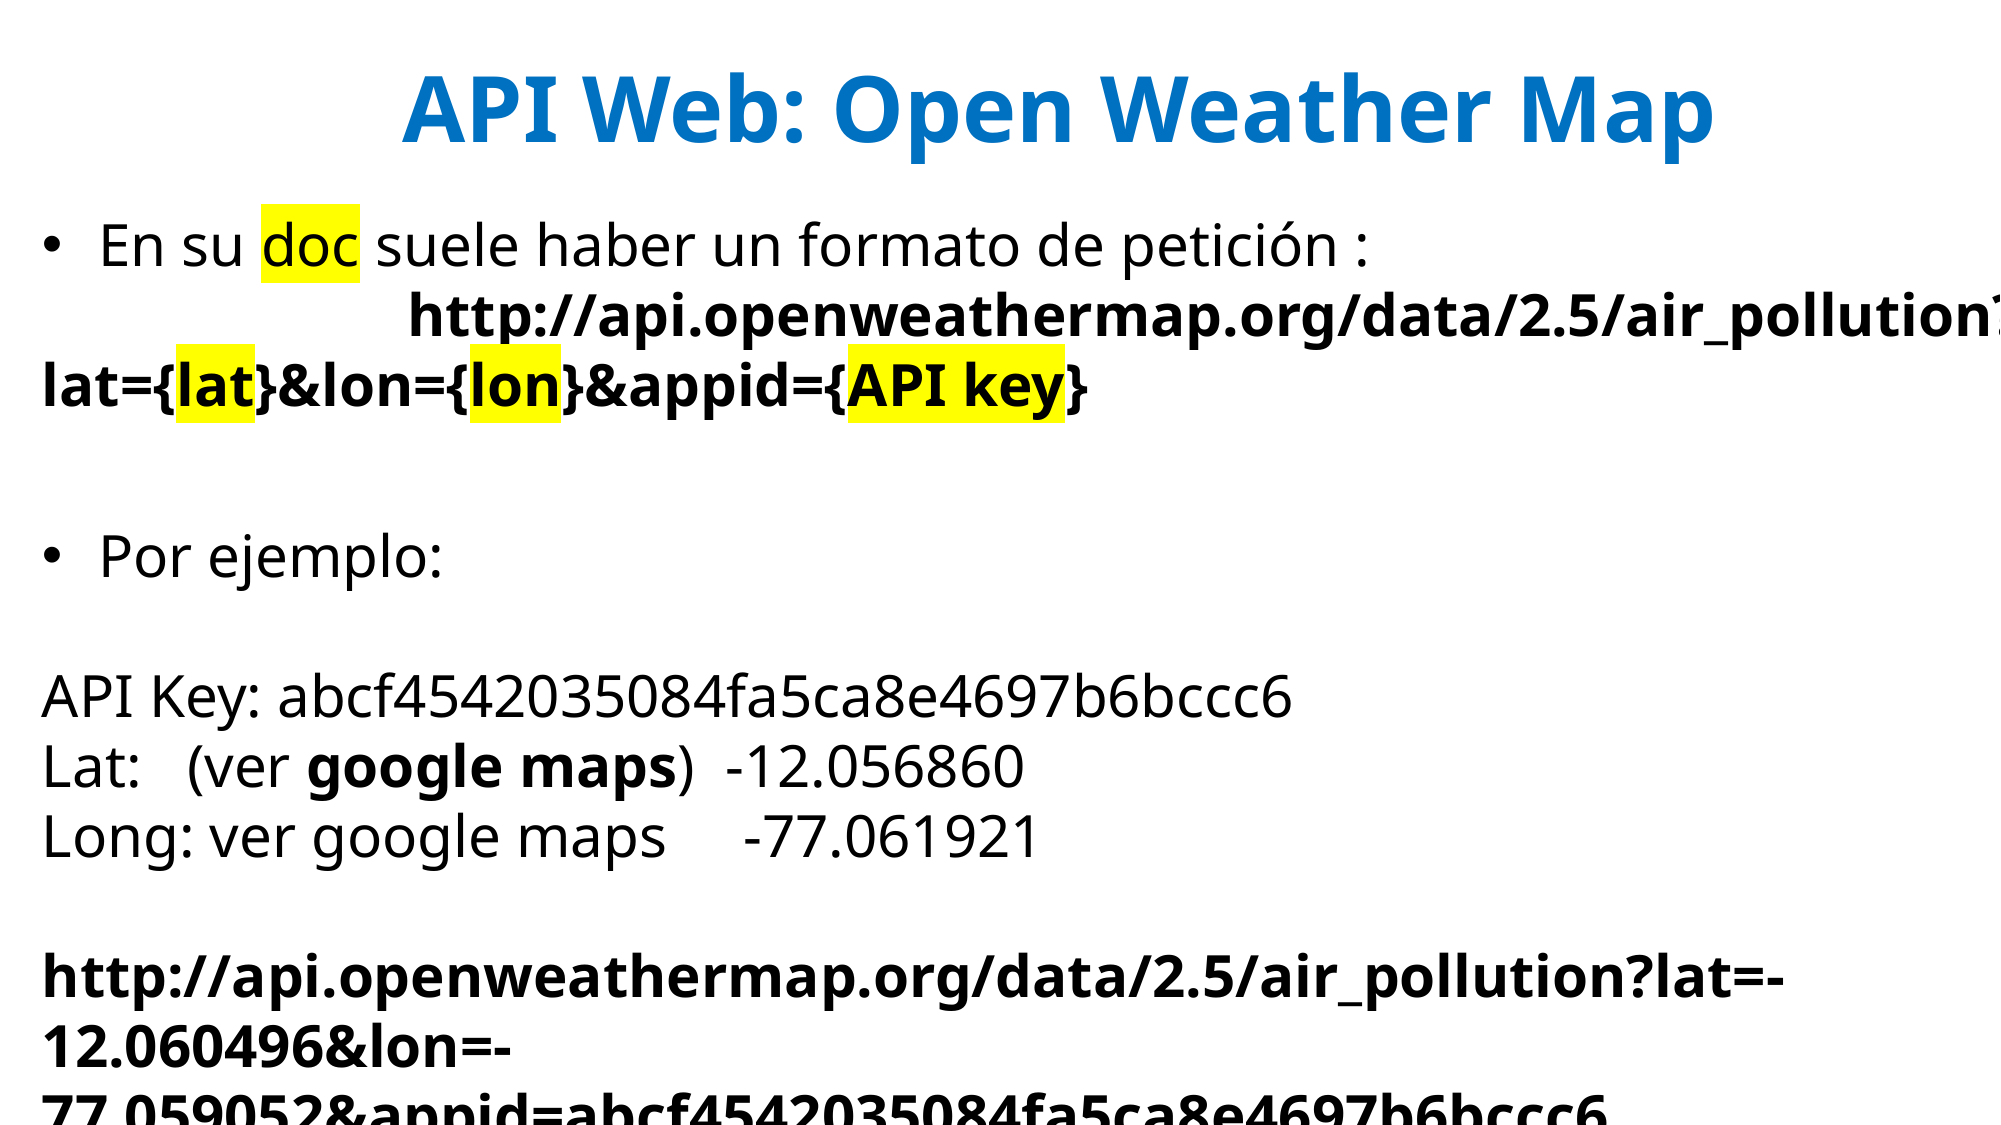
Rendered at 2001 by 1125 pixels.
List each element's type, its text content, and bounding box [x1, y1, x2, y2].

text_box Por ejemplo: API Key: abcf4542035084fa5ca8e4697b6bccc6 Lat: (ver google maps) -12.056860 Long: ver google maps -77.061921 http://api.openweathermap.org/data/2.5/air_pollution?lat=-12.060496&lon=-77.059052&appid=abcf4542035084fa5ca8e4697b6bccc6 [27, 511, 2000, 1125]
text_box En su doc suele haber un formato de petición : http://api.openweathermap.org/data/2.5/air_pollution?lat={lat}&lon={lon}&appid={API key} [27, 200, 2000, 426]
text_box API Web: Open Weather Map [120, 43, 2000, 169]
